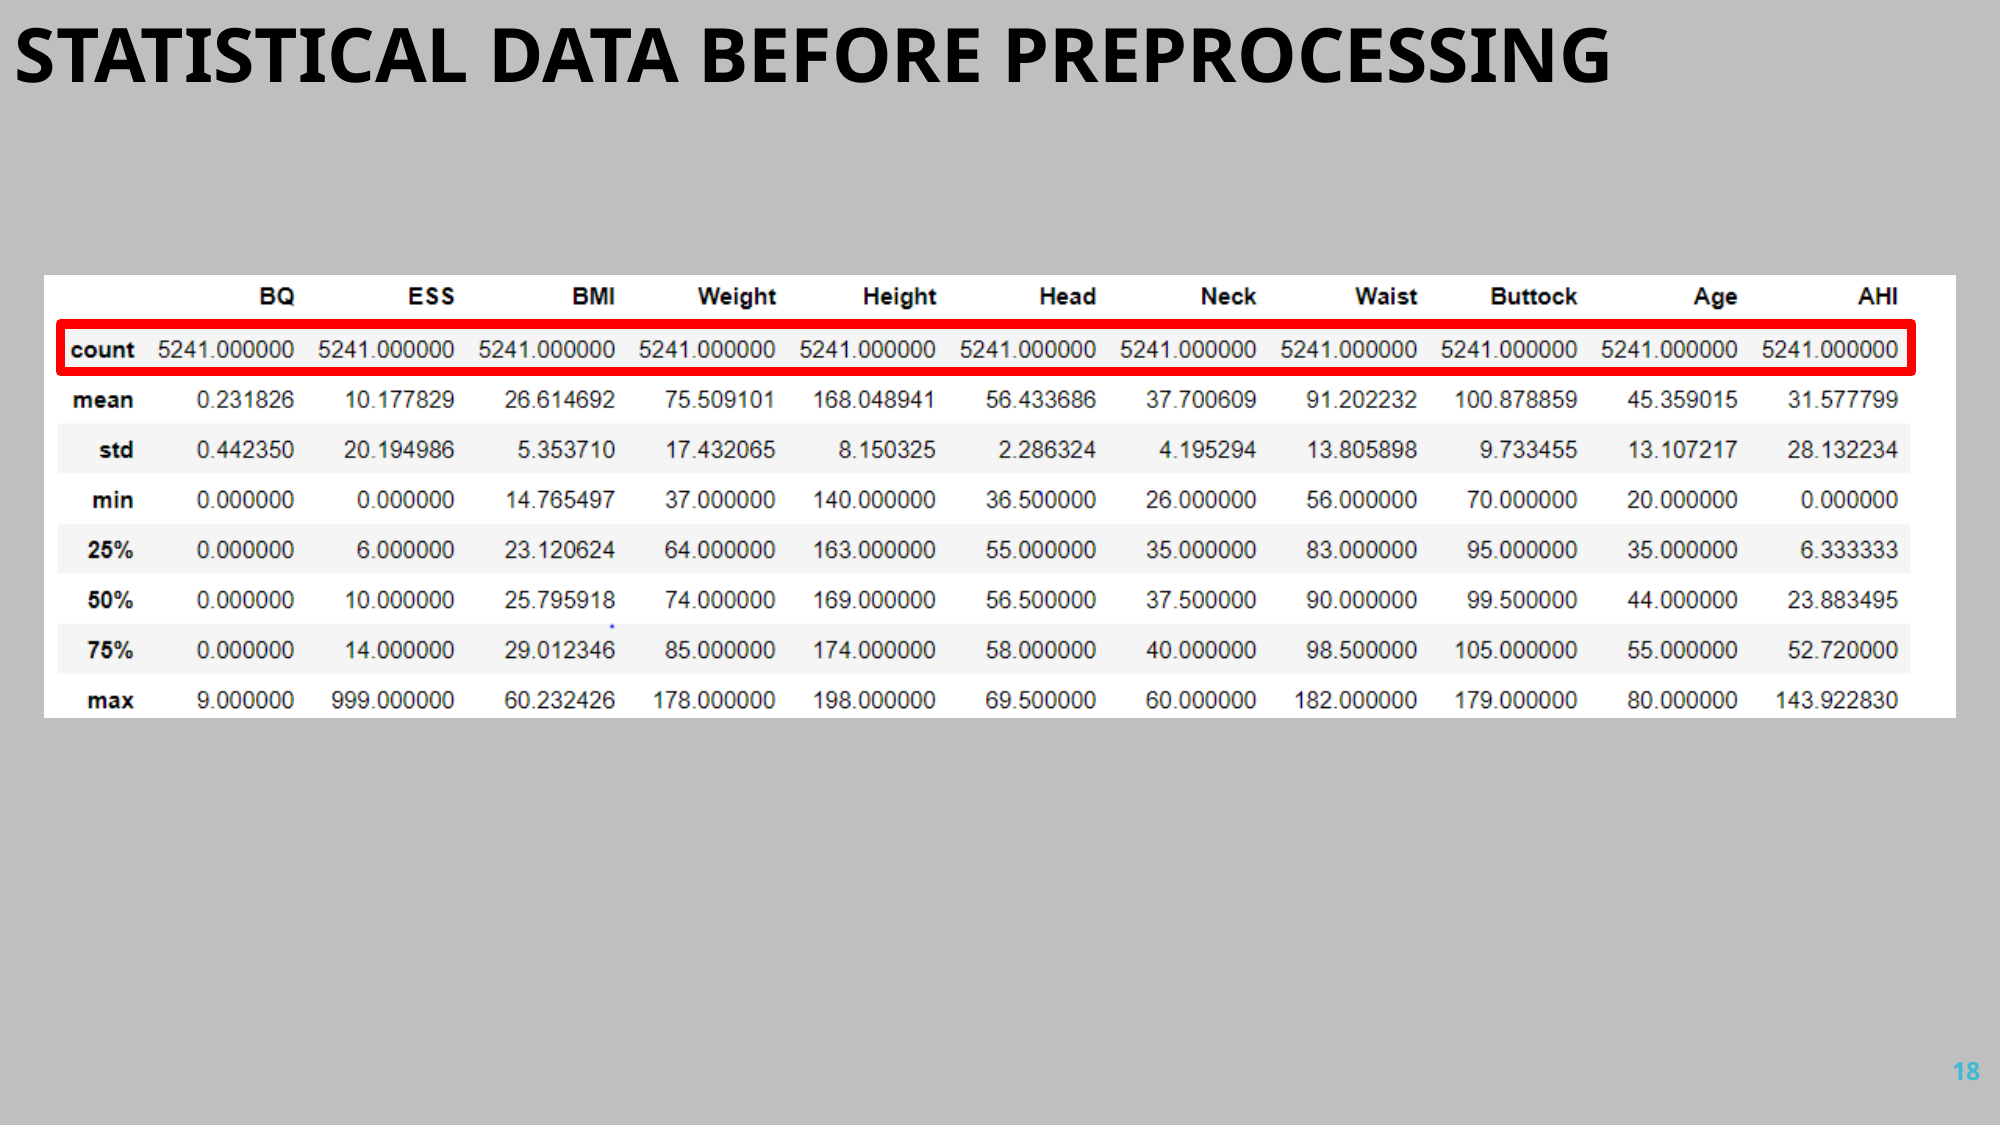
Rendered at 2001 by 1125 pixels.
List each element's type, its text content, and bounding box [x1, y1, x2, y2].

text_box STATISTICAL DATA BEFORE PREPROCESSING [0, 0, 1748, 105]
slide_number 18 [1744, 1042, 1996, 1103]
picture [44, 275, 1956, 718]
